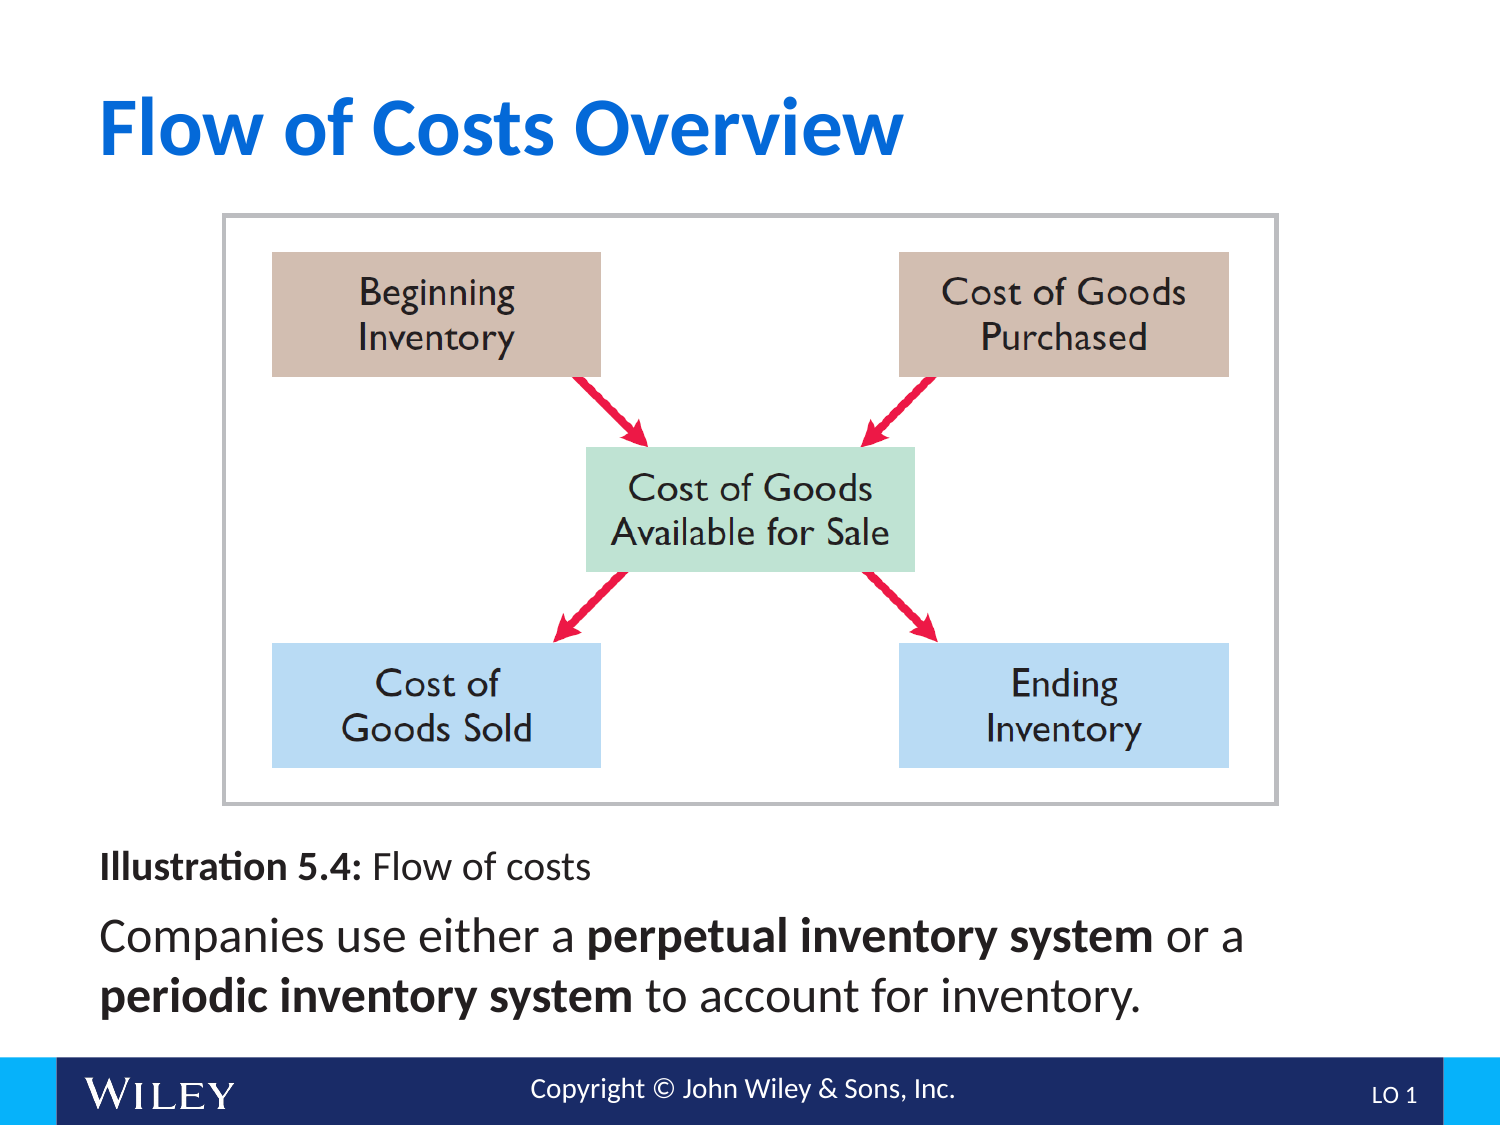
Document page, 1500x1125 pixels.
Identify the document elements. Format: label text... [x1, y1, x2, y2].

title Flow of Costs Overview [84, 75, 1416, 215]
list Illustration 5.4: Flow of costs Companies use either a perpetual inventory system or a periodic inventory system to account for inventory. [84, 831, 1416, 1048]
picture [217, 210, 1283, 810]
list L O 1 [1309, 1065, 1433, 1125]
